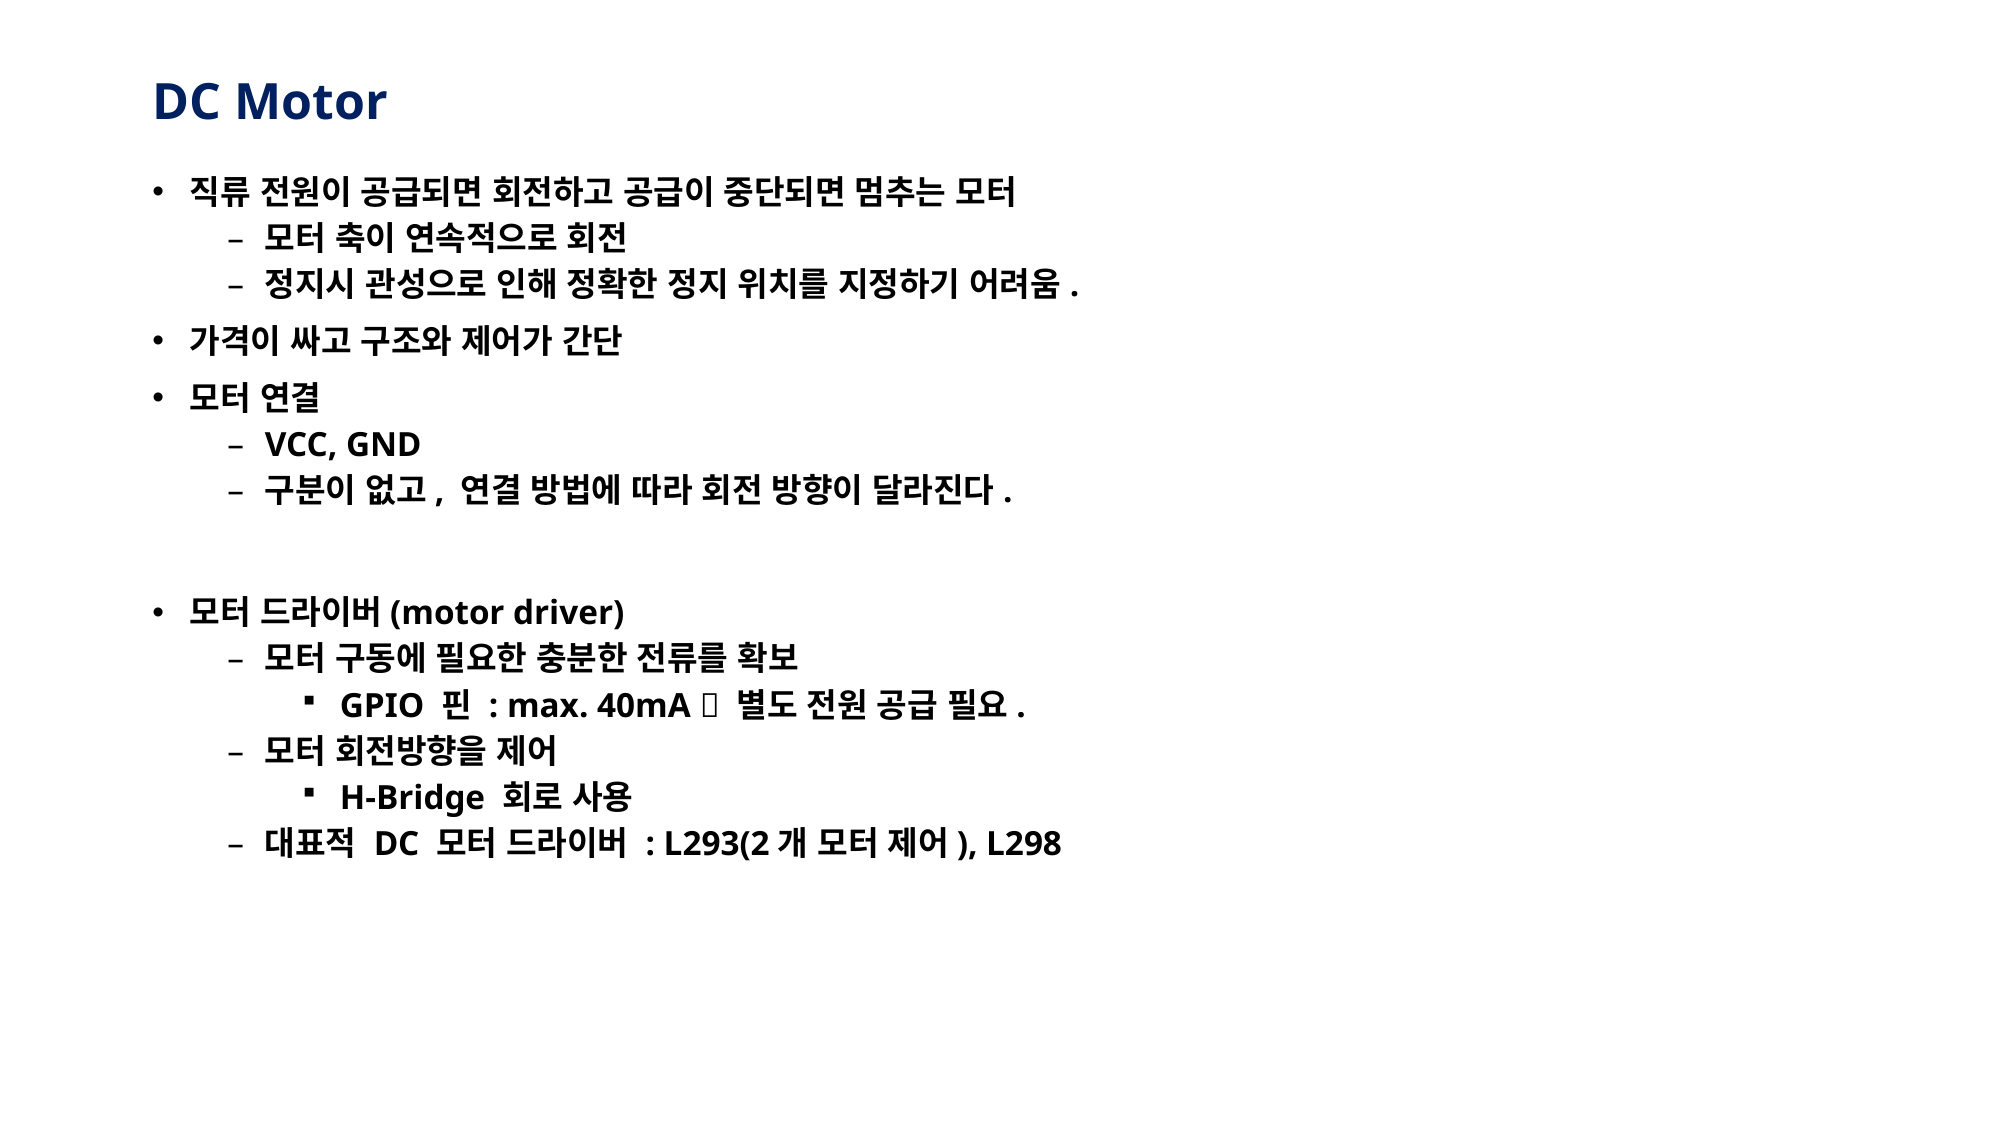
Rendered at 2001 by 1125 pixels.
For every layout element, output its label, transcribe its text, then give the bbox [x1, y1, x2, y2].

list 직류 전원이 공급되면 회전하고 공급이 중단되면 멈추는 모터 모터 축이 연속적으로 회전 정지시 관성으로 인해 정확한 정지 위치를 지정하기 어려움. 가격이 싸고 구조와 제어가 간단 모터 연결 VCC, GND 구분이 없고, 연결 방법에 따라 회전 방향이 달라진다. 모터 드라이버(motor driver) 모터 구동에 필요한 충분한 전류를 확보 GPIO 핀 : max. 40mA  별도 전원 공급 필요. 모터 회전방향을 제어 H-Bridge 회로 사용 대표적 DC 모터 드라이버 : L293(2개 모터 제어), L298 [137, 167, 1863, 1014]
title DC Motor [137, 67, 1863, 139]
